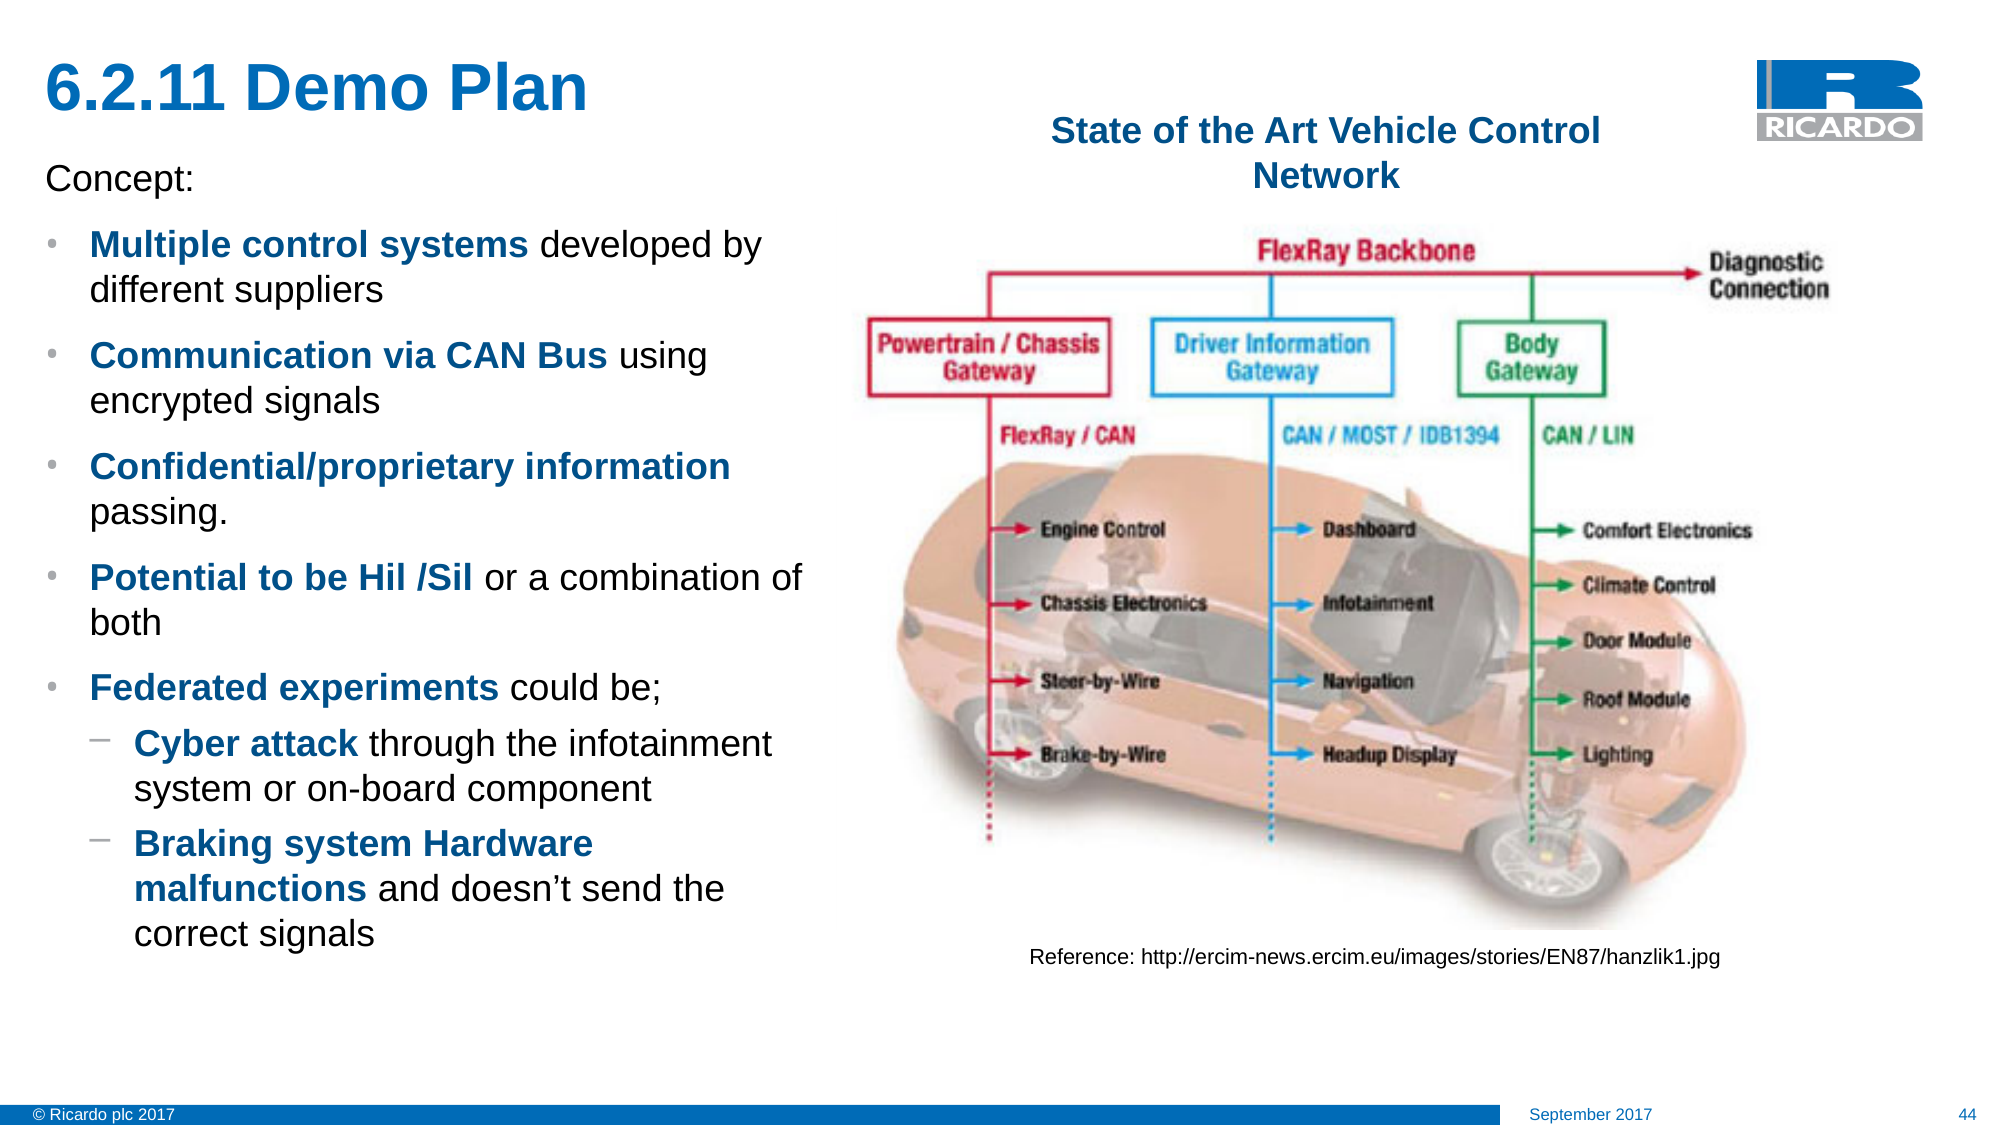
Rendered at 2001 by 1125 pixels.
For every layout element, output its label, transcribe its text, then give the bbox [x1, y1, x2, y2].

list Concept: Multiple control systems developed by different suppliers Communication via CAN Bus using encrypted signals Confidential/proprietary information passing. Potential to be Hil /Sil or a combination of both Federated experiments could be; Cyber attack through the infotainment system or on-board component Braking system Hardware malfunctions and doesn’t send the correct signals [45, 154, 836, 1023]
picture [1757, 60, 1923, 141]
title 6.2.11 Demo Plan [45, 43, 1705, 125]
text_box Reference: http://ercim-news.ercim.eu/images/stories/EN87/hanzlik1.jpg [1000, 939, 1751, 977]
text_box State of the Art Vehicle Control Network [1028, 99, 1625, 202]
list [835, 207, 1858, 931]
